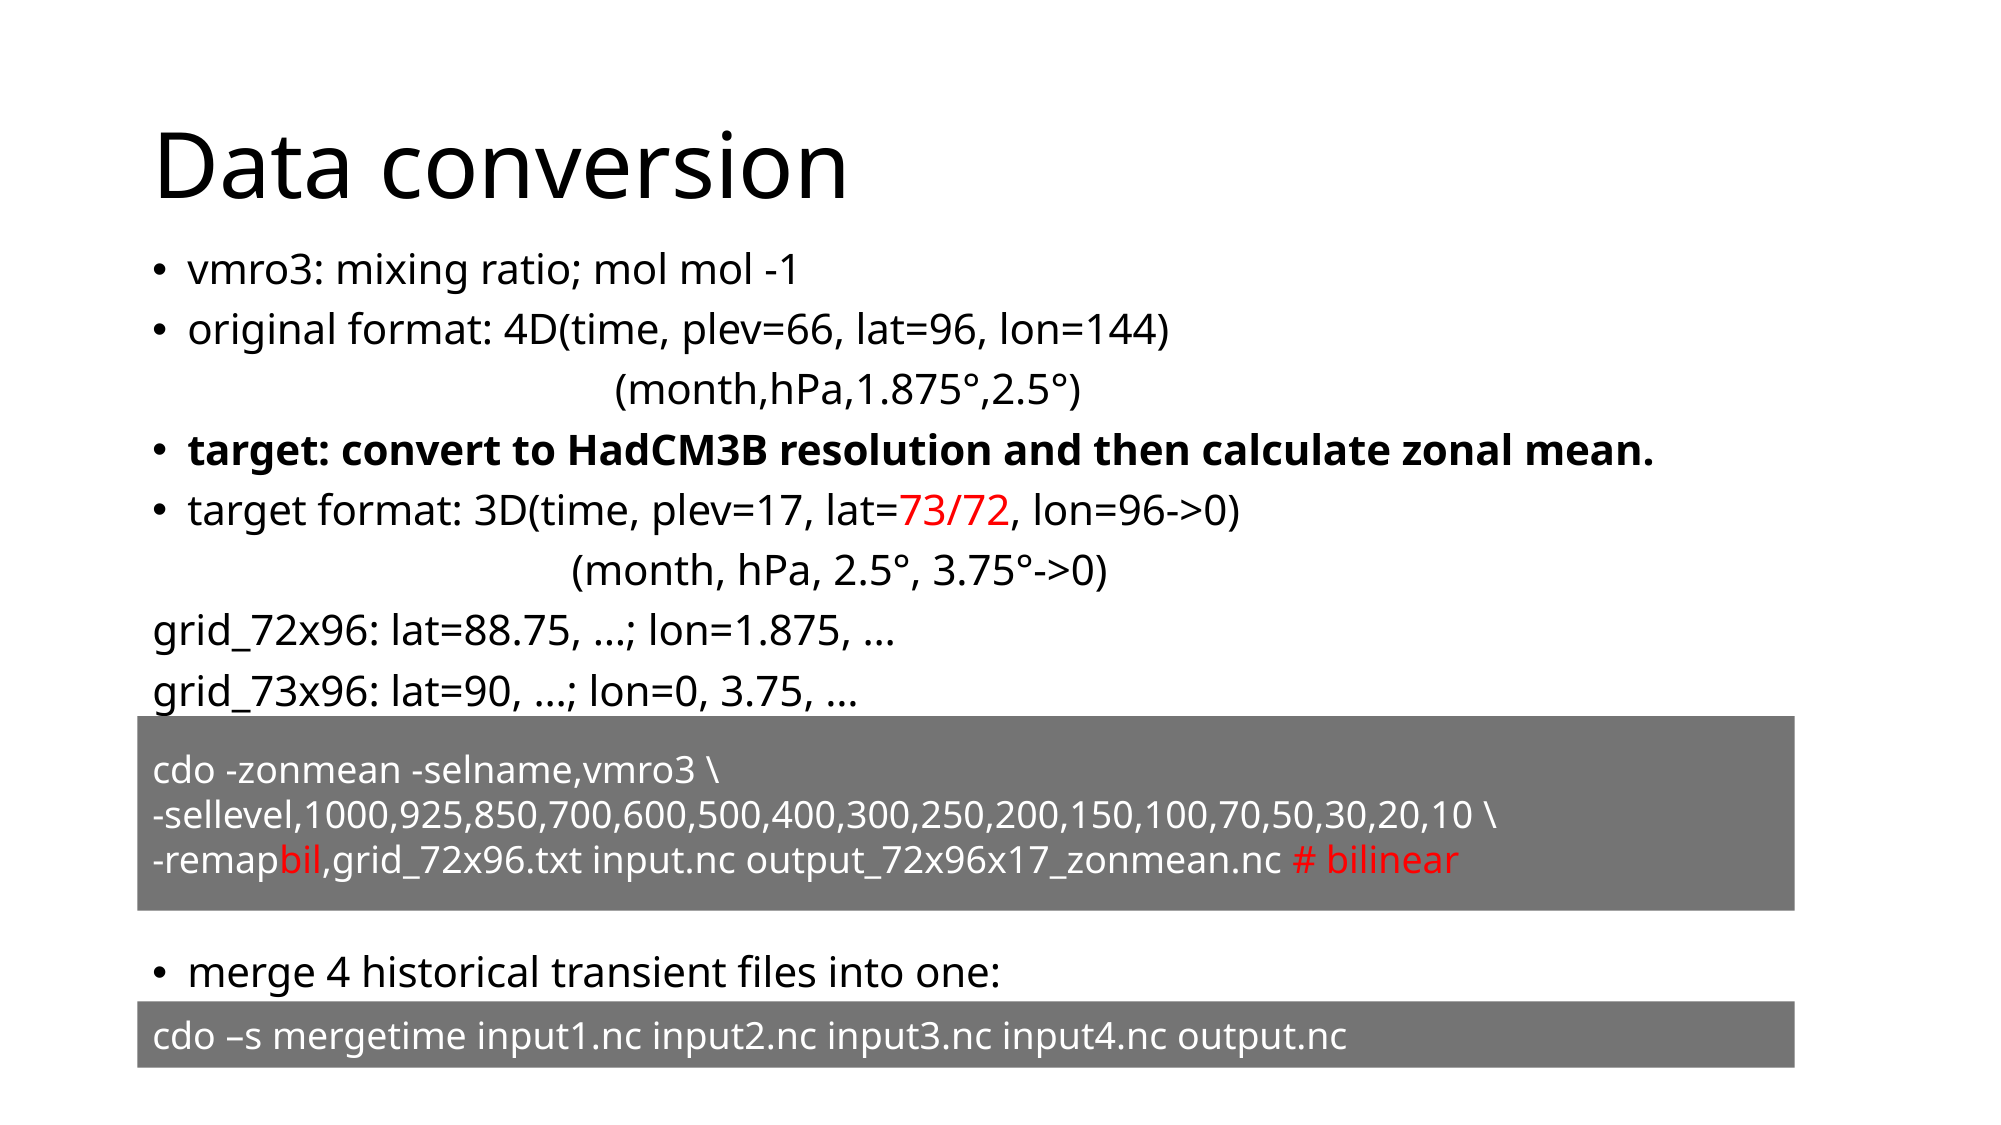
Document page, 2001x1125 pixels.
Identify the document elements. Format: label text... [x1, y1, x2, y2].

list vmro3: mixing ratio; mol mol -1 original format: 4D(time, plev=66, lat=96, lon=144) (month,hPa,1.875°,2.5°) target: convert to HadCM3B resolution and then calculate zonal mean. target format: 3D(time, plev=17, lat=73/72, lon=96->0) (month, hPa, 2.5°, 3.75°->0) grid_72x96: lat=88.75, …; lon=1.875, … grid_73x96: lat=90, …; lon=0, 3.75, … merge 4 historical transient files into one: [137, 241, 1863, 1014]
text_box cdo –s mergetime input1.nc input2.nc input3.nc input4.nc output.nc [136, 1000, 1796, 1069]
title Data conversion [137, 59, 1863, 241]
text_box cdo -zonmean -selname,vmro3 \ -sellevel,1000,925,850,700,600,500,400,300,250,200,150,100,70,50,30,20,10 \ -remapbil,grid_72x96.txt input.nc output_72x96x17_zonmean.nc # bilinear [136, 715, 1796, 912]
